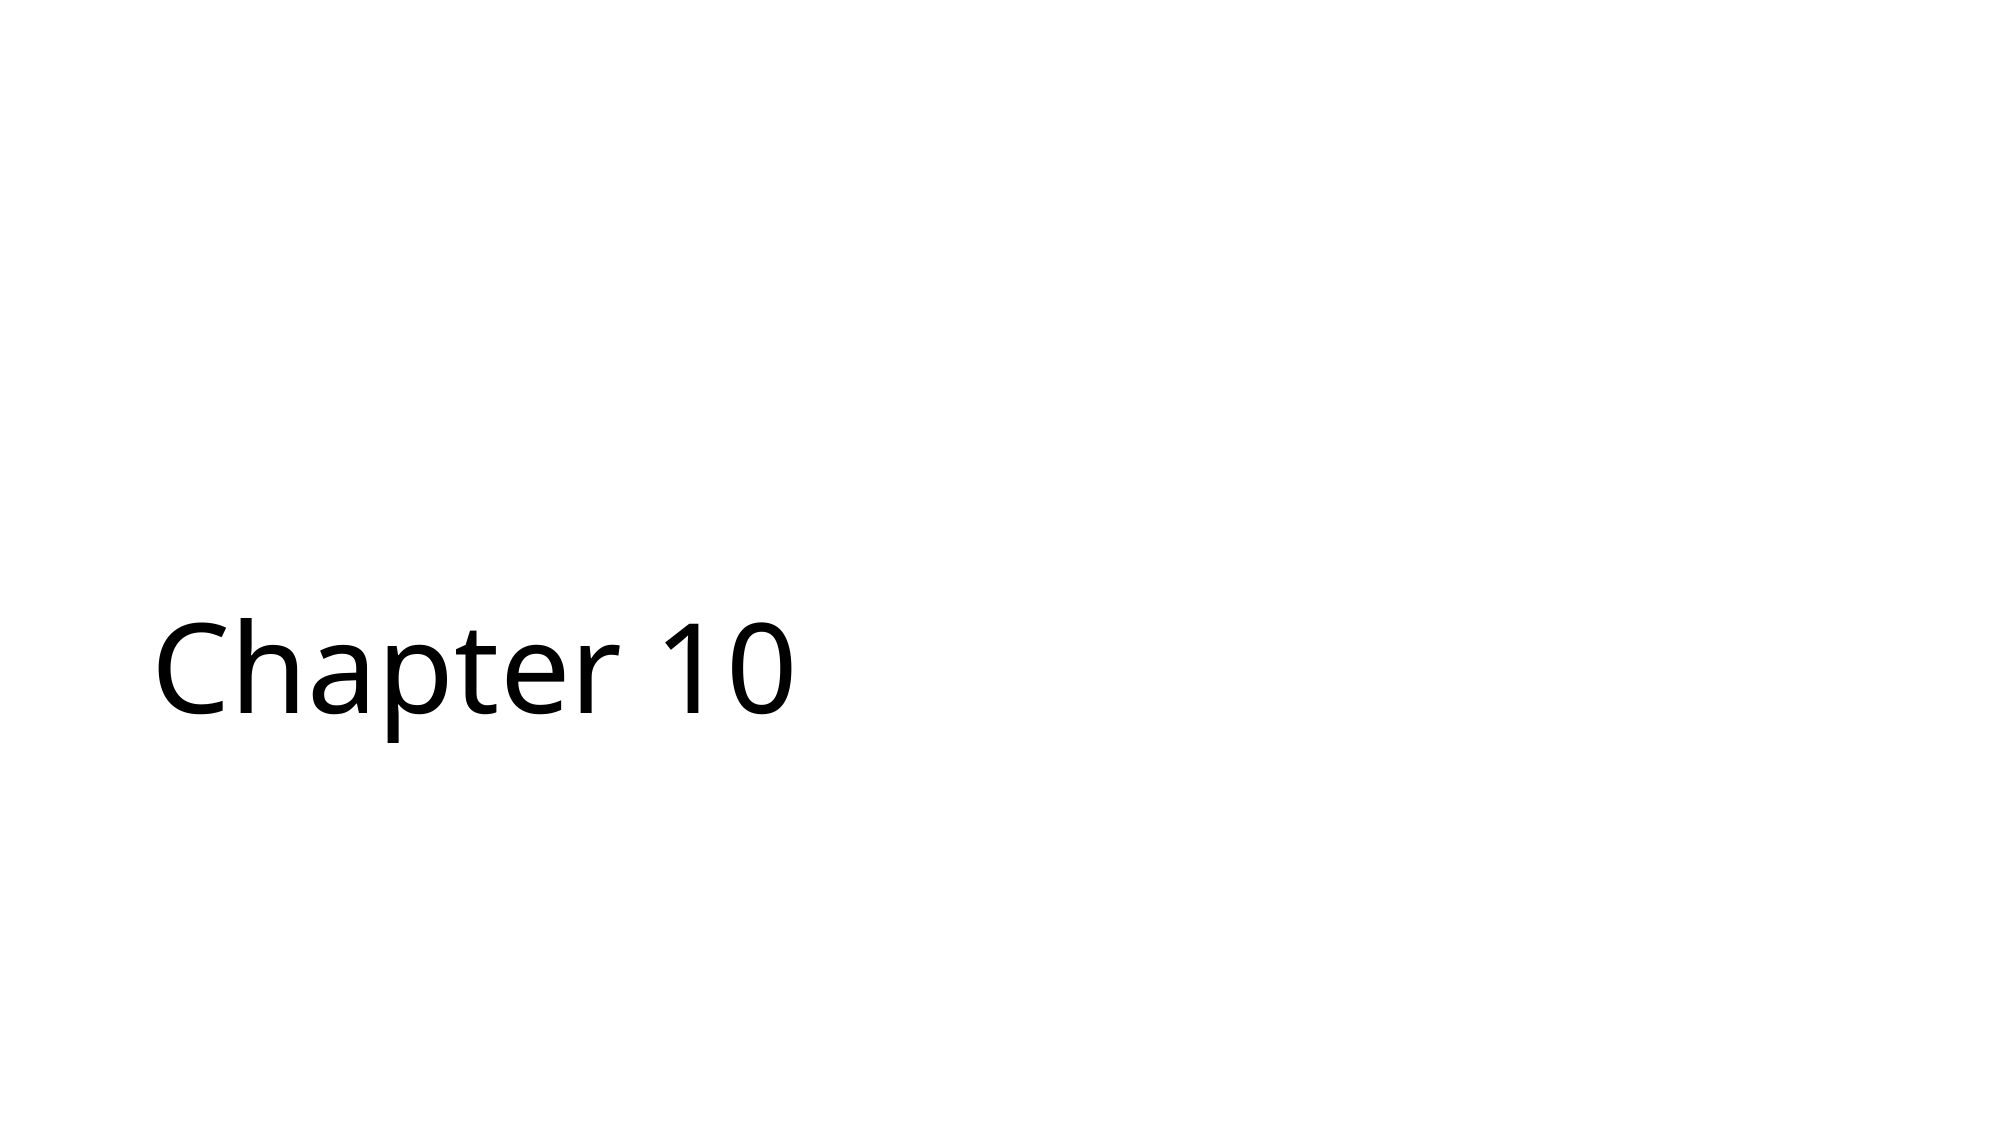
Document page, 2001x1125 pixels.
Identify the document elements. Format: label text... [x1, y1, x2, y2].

title Chapter 10 [136, 280, 1862, 749]
